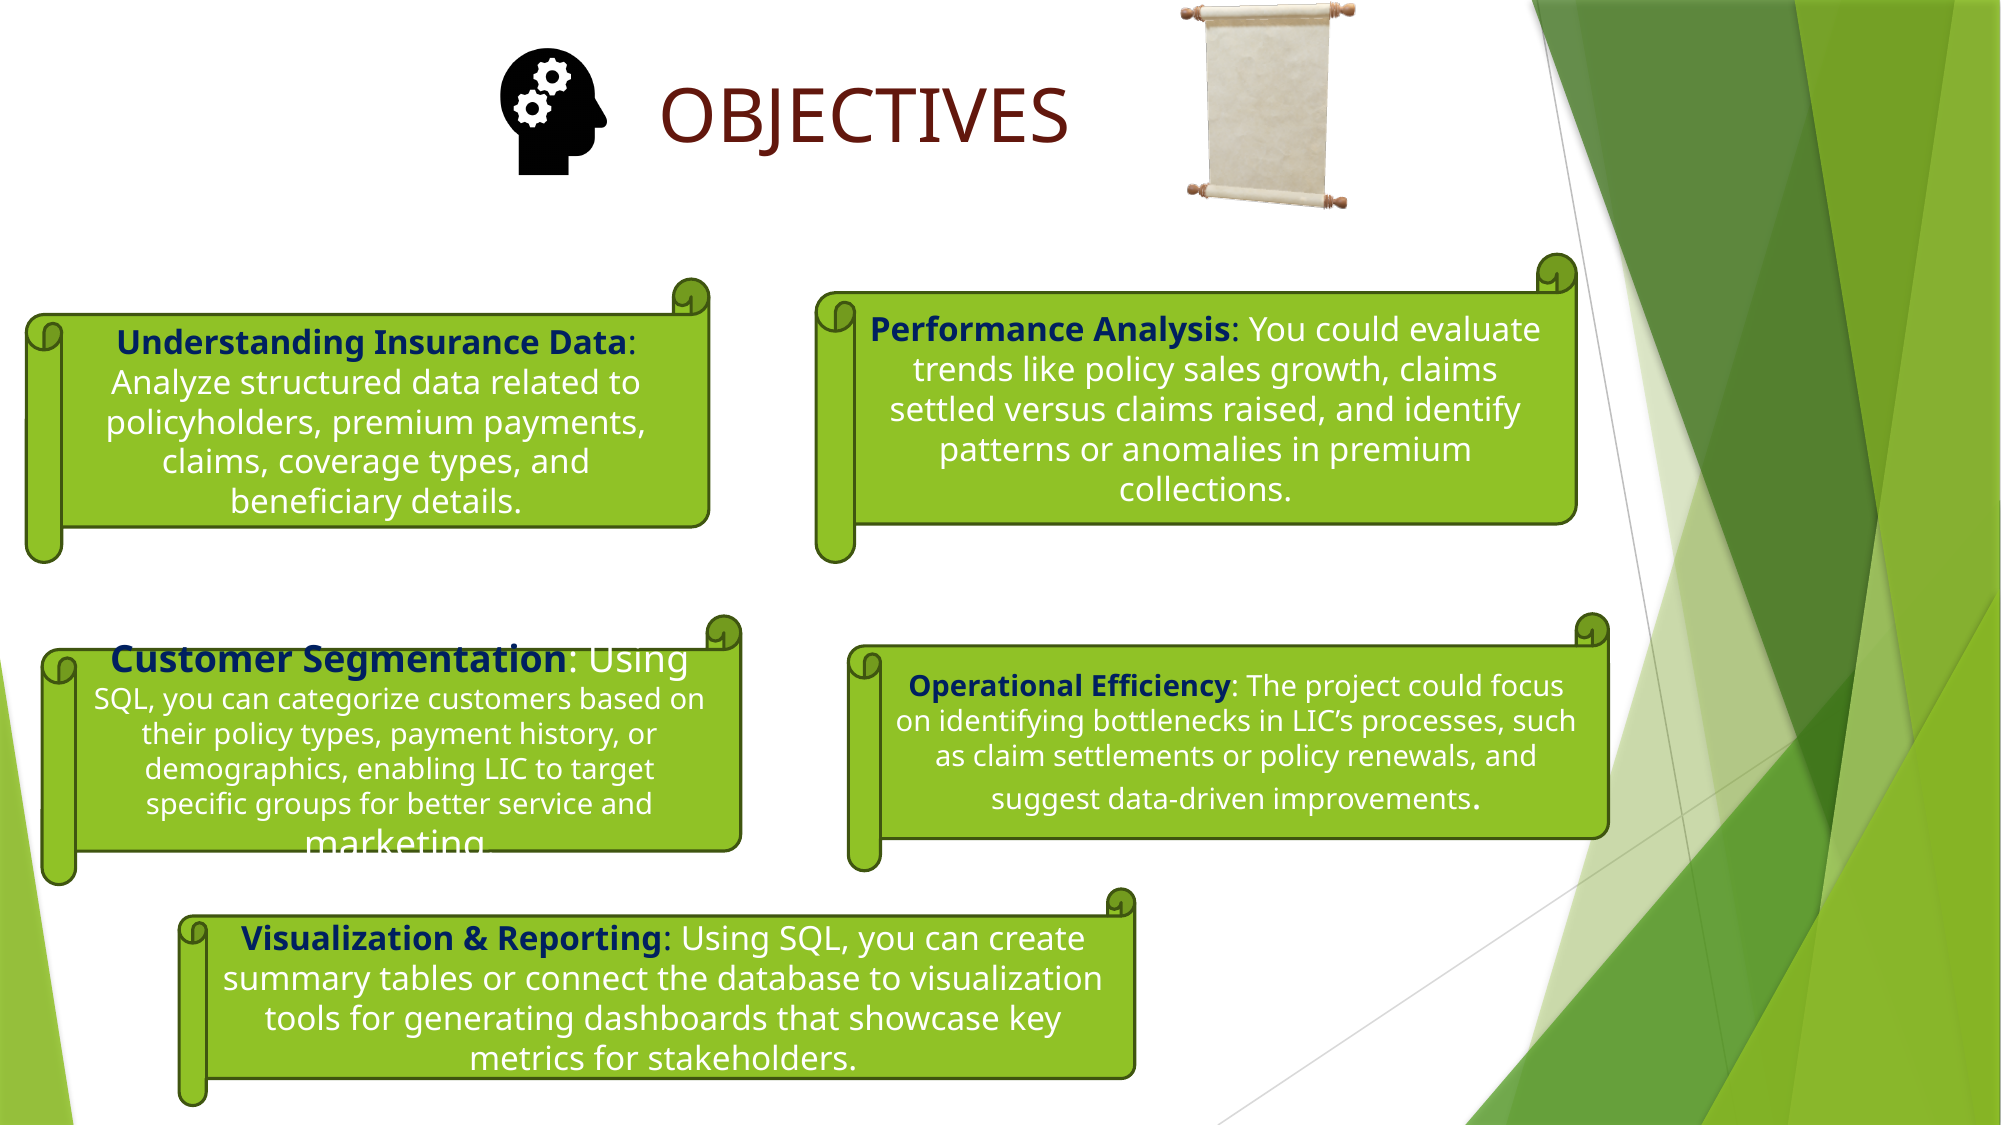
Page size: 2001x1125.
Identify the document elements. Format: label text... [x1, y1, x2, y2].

picture [1113, 0, 1415, 217]
text_box Operational Efficiency: The project could focus on identifying bottlenecks in LIC’s processes, such as claim settlements or policy renewals, and suggest data-driven improvements. [846, 612, 1611, 873]
text_box Understanding Insurance Data: Analyze structured data related to policyholders, premium payments, claims, coverage types, and beneficiary details. [24, 277, 711, 564]
text_box Customer Segmentation: Using SQL, you can categorize customers based on their policy types, payment history, or demographics, enabling LIC to target specific groups for better service and marketing. [40, 614, 743, 887]
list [478, 38, 630, 190]
text_box Performance Analysis: You could evaluate trends like policy sales growth, claims settled versus claims raised, and identify patterns or anomalies in premium collections. [814, 252, 1578, 564]
text_box Visualization & Reporting: Using SQL, you can create summary tables or connect the database to visualization tools for generating dashboards that showcase key metrics for stakeholders. [177, 887, 1137, 1108]
title OBJECTIVES [111, 59, 1522, 250]
